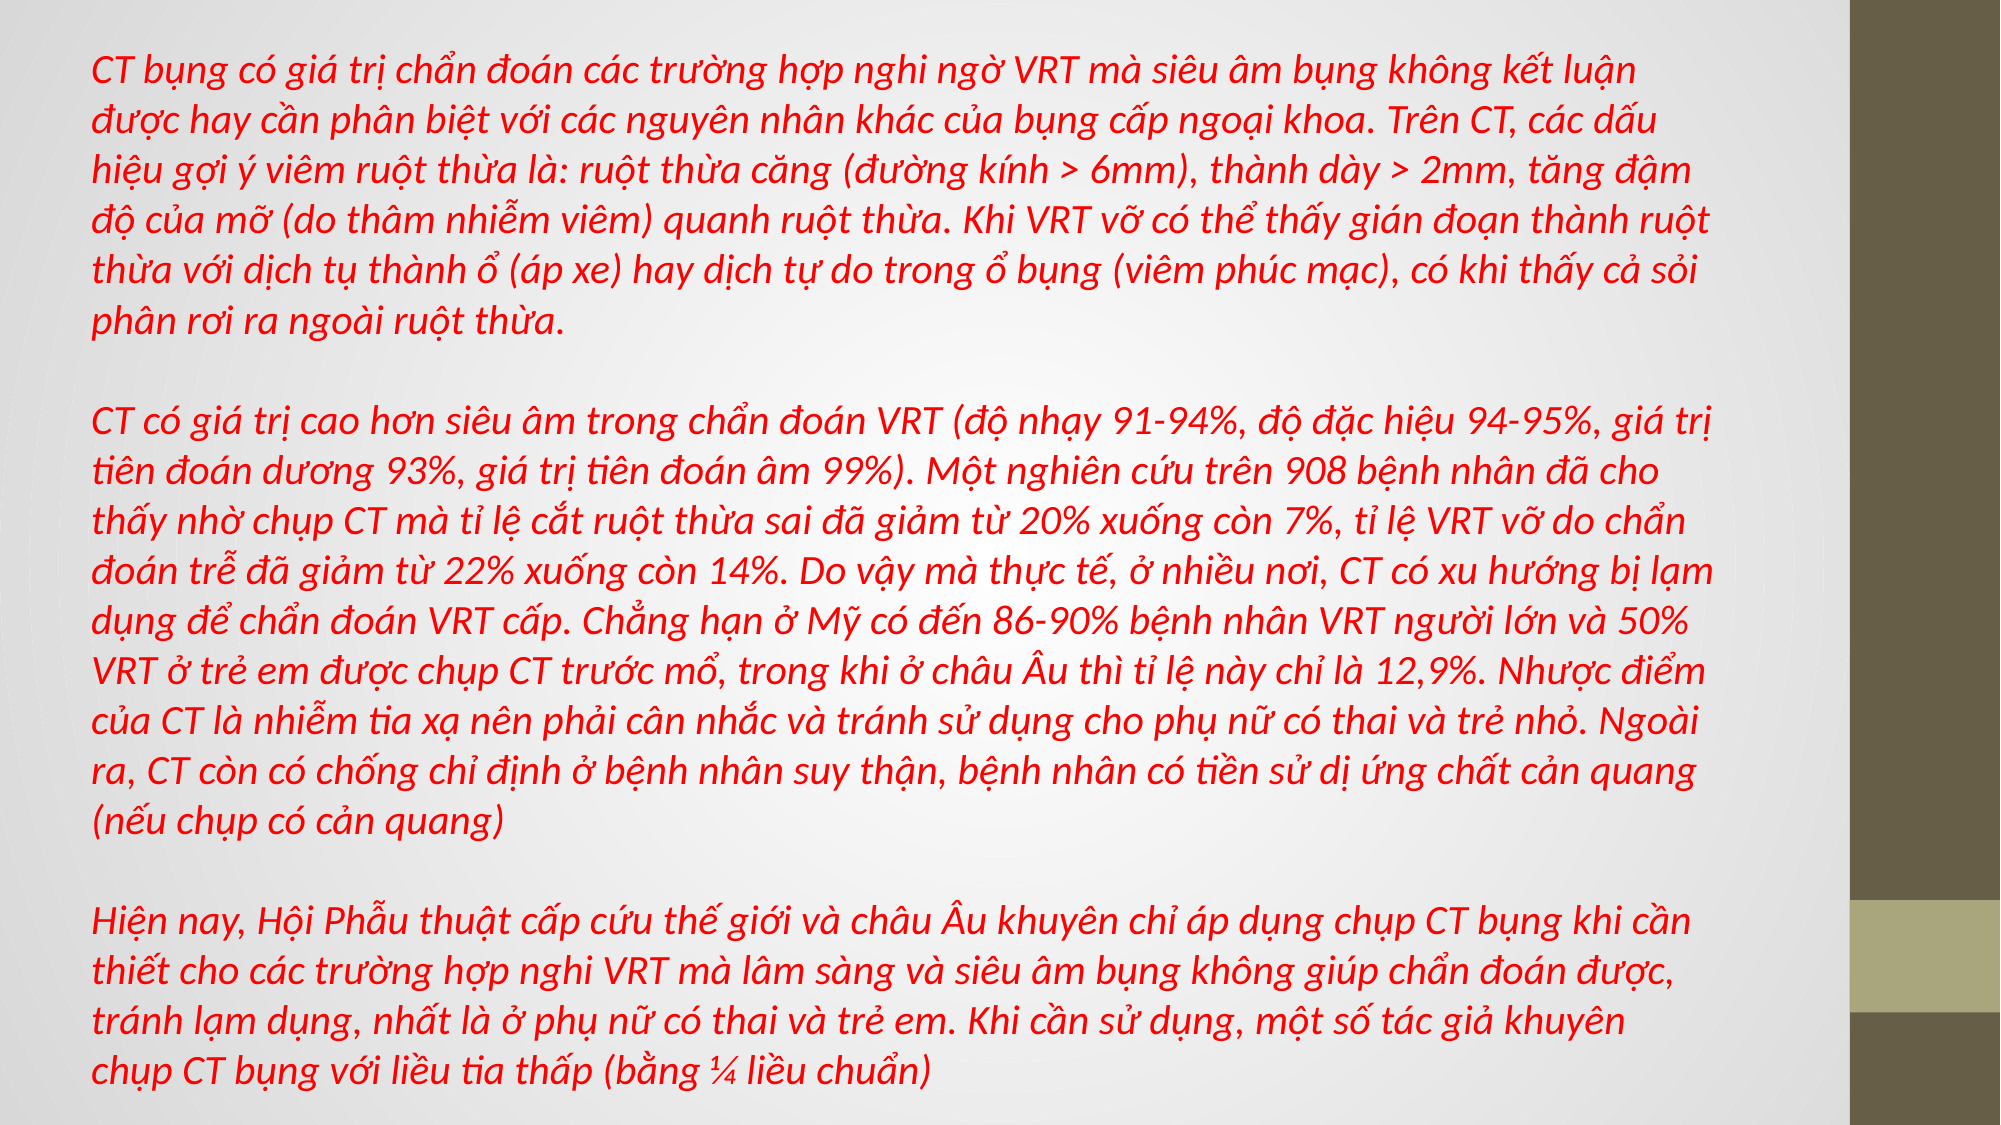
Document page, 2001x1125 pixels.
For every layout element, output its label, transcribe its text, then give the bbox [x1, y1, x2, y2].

text_box CT bụng có giá trị chẩn đoán các trường hợp nghi ngờ VRT mà siêu âm bụng không kết luận được hay cần phân biệt với các nguyên nhân khác của bụng cấp ngoại khoa. Trên CT, các dấu hiệu gợi ý viêm ruột thừa là: ruột thừa căng (đường kính > 6mm), thành dày > 2mm, tăng đậm độ của mỡ (do thâm nhiễm viêm) quanh ruột thừa. Khi VRT vỡ có thể thấy gián đoạn thành ruột thừa với dịch tụ thành ổ (áp xe) hay dịch tự do trong ổ bụng (viêm phúc mạc), có khi thấy cả sỏi phân rơi ra ngoài ruột thừa. CT có giá trị cao hơn siêu âm trong chẩn đoán VRT (độ nhạy 91-94%, độ đặc hiệu 94-95%, giá trị tiên đoán dương 93%, giá trị tiên đoán âm 99%). Một nghiên cứu trên 908 bệnh nhân đã cho thấy nhờ chụp CT mà tỉ lệ cắt ruột thừa sai đã giảm từ 20% xuống còn 7%, tỉ lệ VRT vỡ do chẩn đoán trễ đã giảm từ 22% xuống còn 14%. Do vậy mà thực tế, ở nhiều nơi, CT có xu hướng bị lạm dụng để chẩn đoán VRT cấp. Chẳng hạn ở Mỹ có đến 86-90% bệnh nhân VRT người lớn và 50% VRT ở trẻ em được chụp CT trước mổ, trong khi ở châu Âu thì tỉ lệ này chỉ là 12,9%. Nhược điểm của CT là nhiễm tia xạ nên phải cân nhắc và tránh sử dụng cho phụ nữ có thai và trẻ nhỏ. Ngoài ra, CT còn có chống chỉ định ở bệnh nhân suy thận, bệnh nhân có tiền sử dị ứng chất cản quang (nếu chụp có cản quang) Hiện nay, Hội Phẫu thuật cấp cứu thế giới và châu Âu khuyên chỉ áp dụng chụp CT bụng khi cần thiết cho các trường hợp nghi VRT mà lâm sàng và siêu âm bụng không giúp chẩn đoán được, tránh lạm dụng, nhất là ở phụ nữ có thai và trẻ em. Khi cần sử dụng, một số tác giả khuyên chụp CT bụng với liều tia thấp (bằng ¼ liều chuẩn) [76, 34, 1734, 1101]
